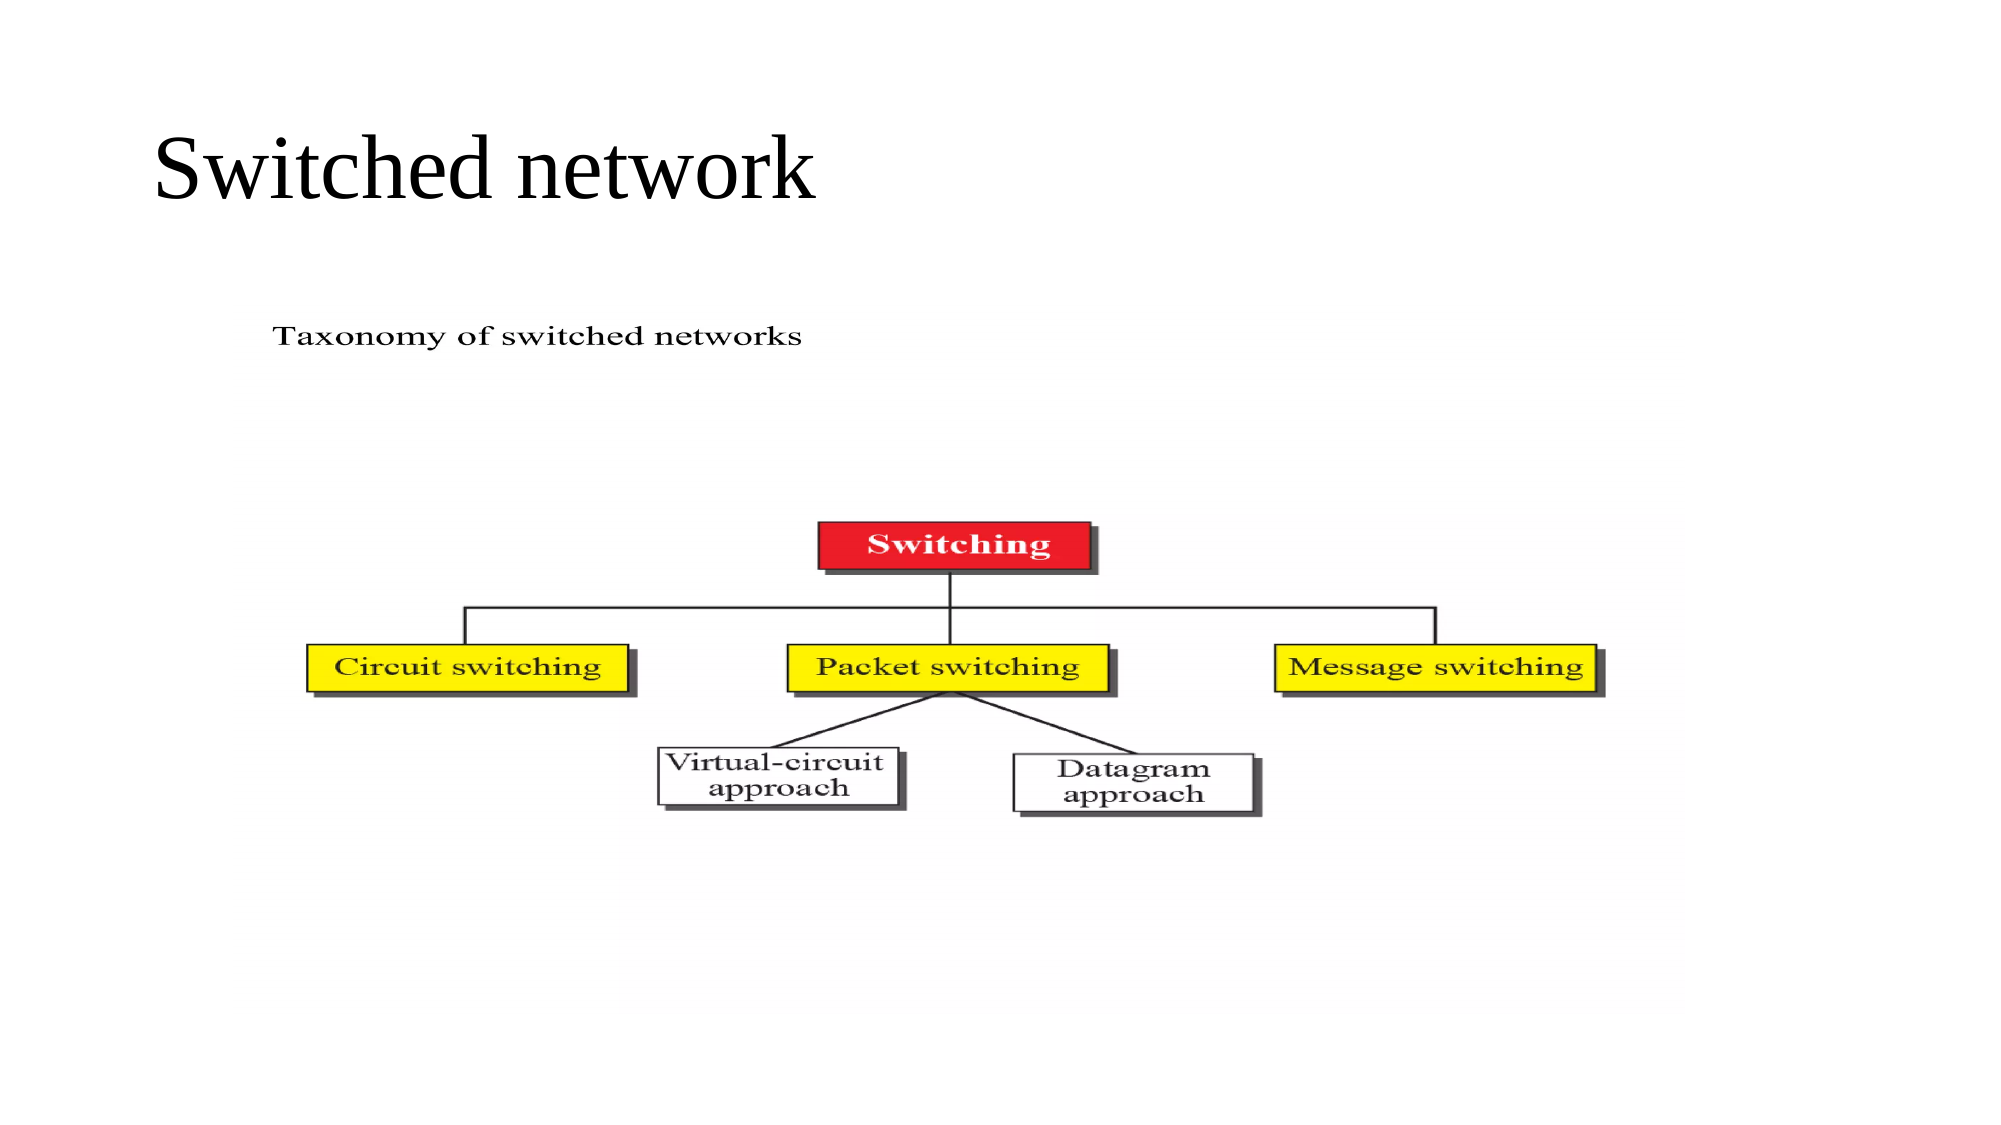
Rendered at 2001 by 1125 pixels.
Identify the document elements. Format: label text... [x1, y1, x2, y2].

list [233, 299, 1685, 1014]
title Switched network [137, 59, 1863, 278]
